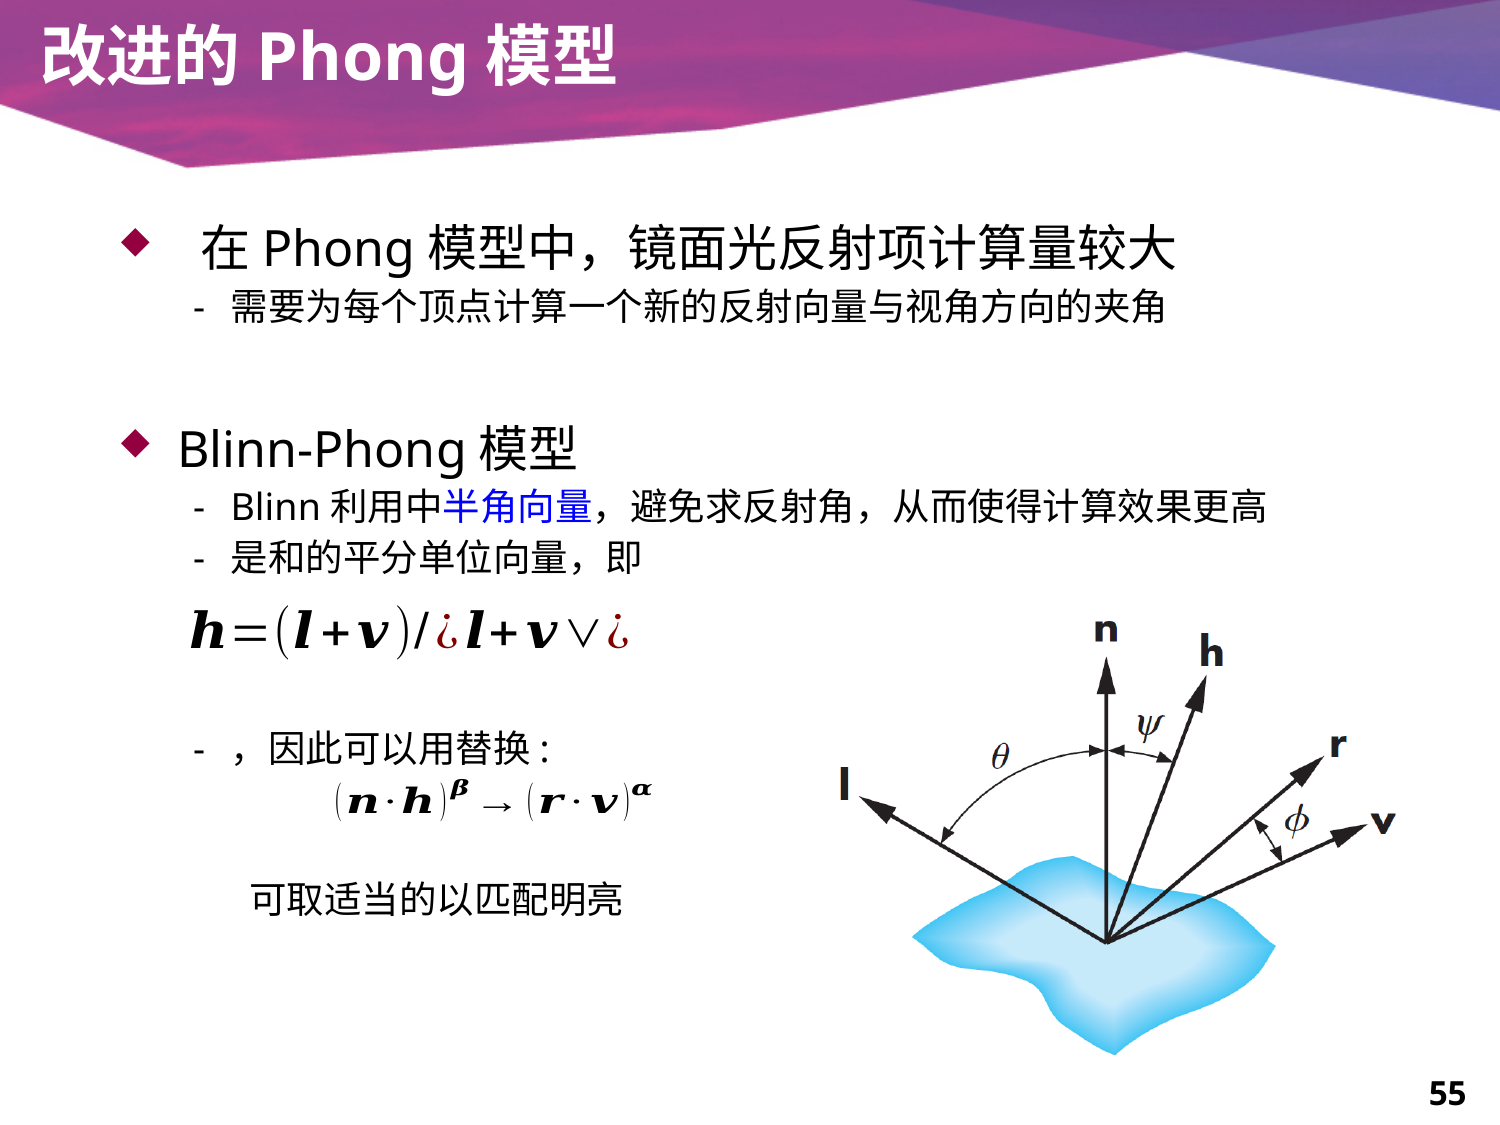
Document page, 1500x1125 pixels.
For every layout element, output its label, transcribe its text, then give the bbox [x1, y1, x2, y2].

slide_number 55 [1384, 1065, 1500, 1125]
picture [0, 0, 1500, 1125]
title 改进的Phong模型 [25, 15, 1320, 104]
